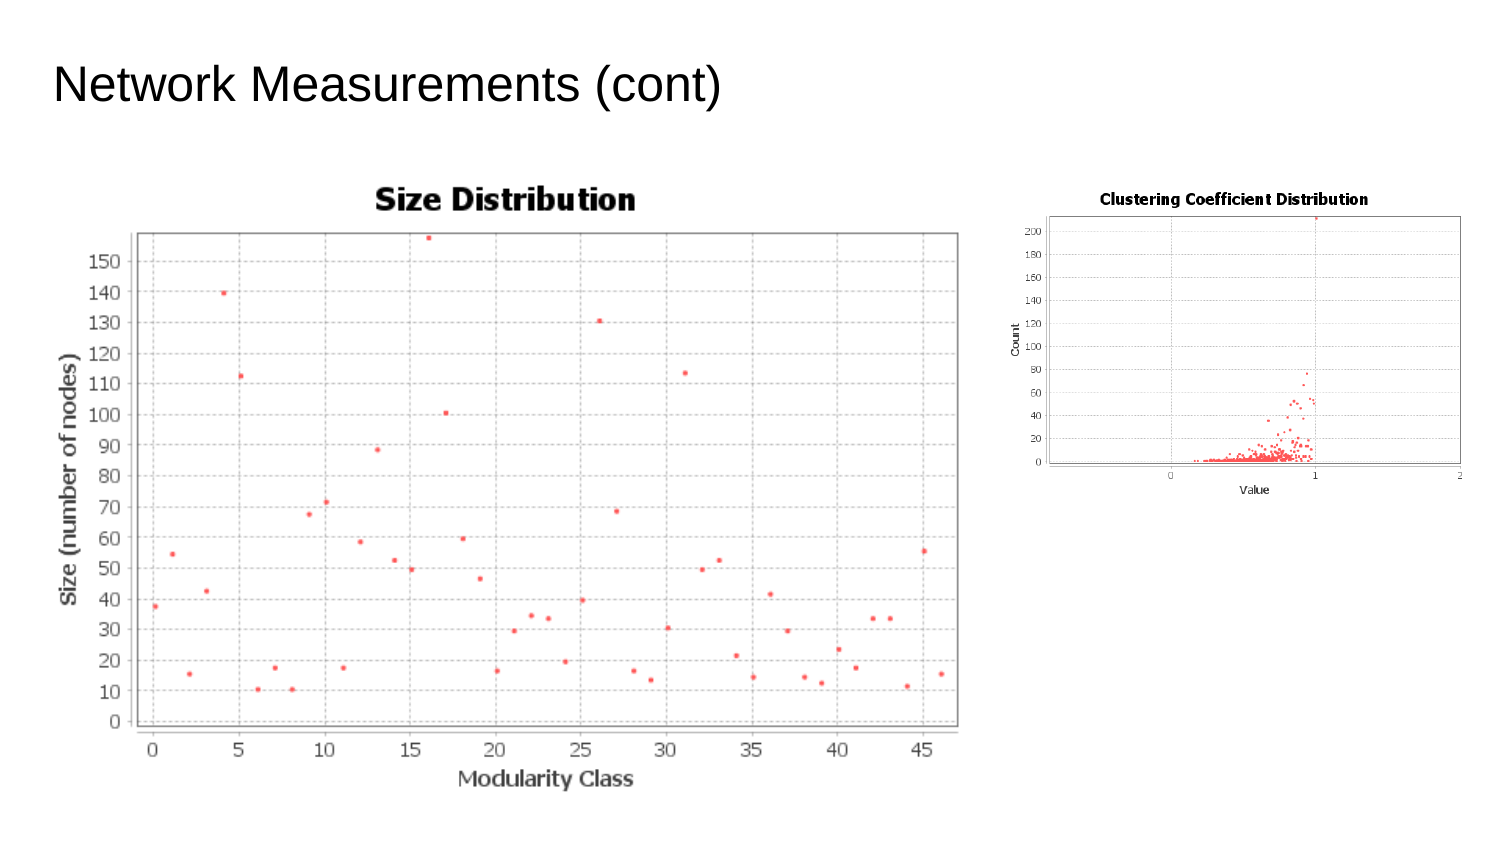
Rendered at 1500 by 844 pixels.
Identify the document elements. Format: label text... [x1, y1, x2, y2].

picture [999, 188, 1470, 503]
title Network Measurements (cont) [37, 36, 1436, 131]
picture [37, 178, 976, 804]
